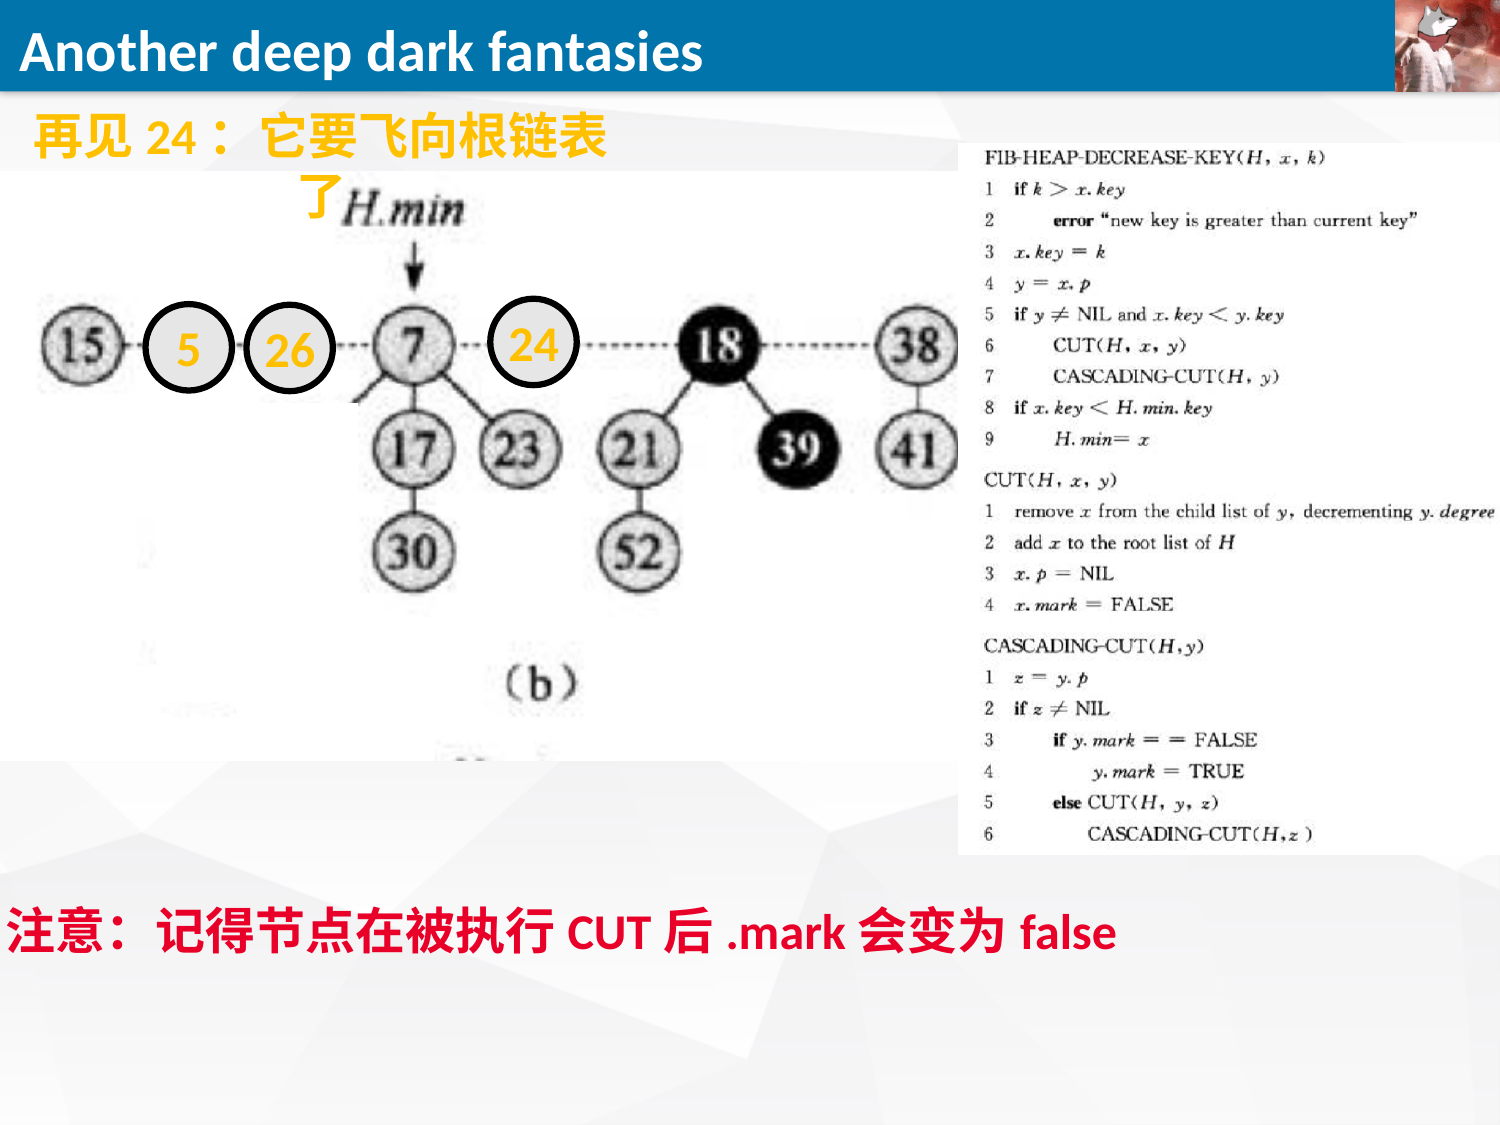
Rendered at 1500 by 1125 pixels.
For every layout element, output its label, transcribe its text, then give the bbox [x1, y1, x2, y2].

text_box [0, 0, 1395, 92]
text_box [246, 304, 333, 392]
text_box 注意：记得节点在被执行CUT后.mark会变为false [0, 891, 1133, 967]
picture [0, 0, 1500, 1125]
text_box 再见24：它要飞向根链表了 [0, 96, 643, 171]
text_box Another deep dark fantasies [4, 5, 719, 91]
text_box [145, 304, 232, 391]
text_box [490, 298, 577, 386]
